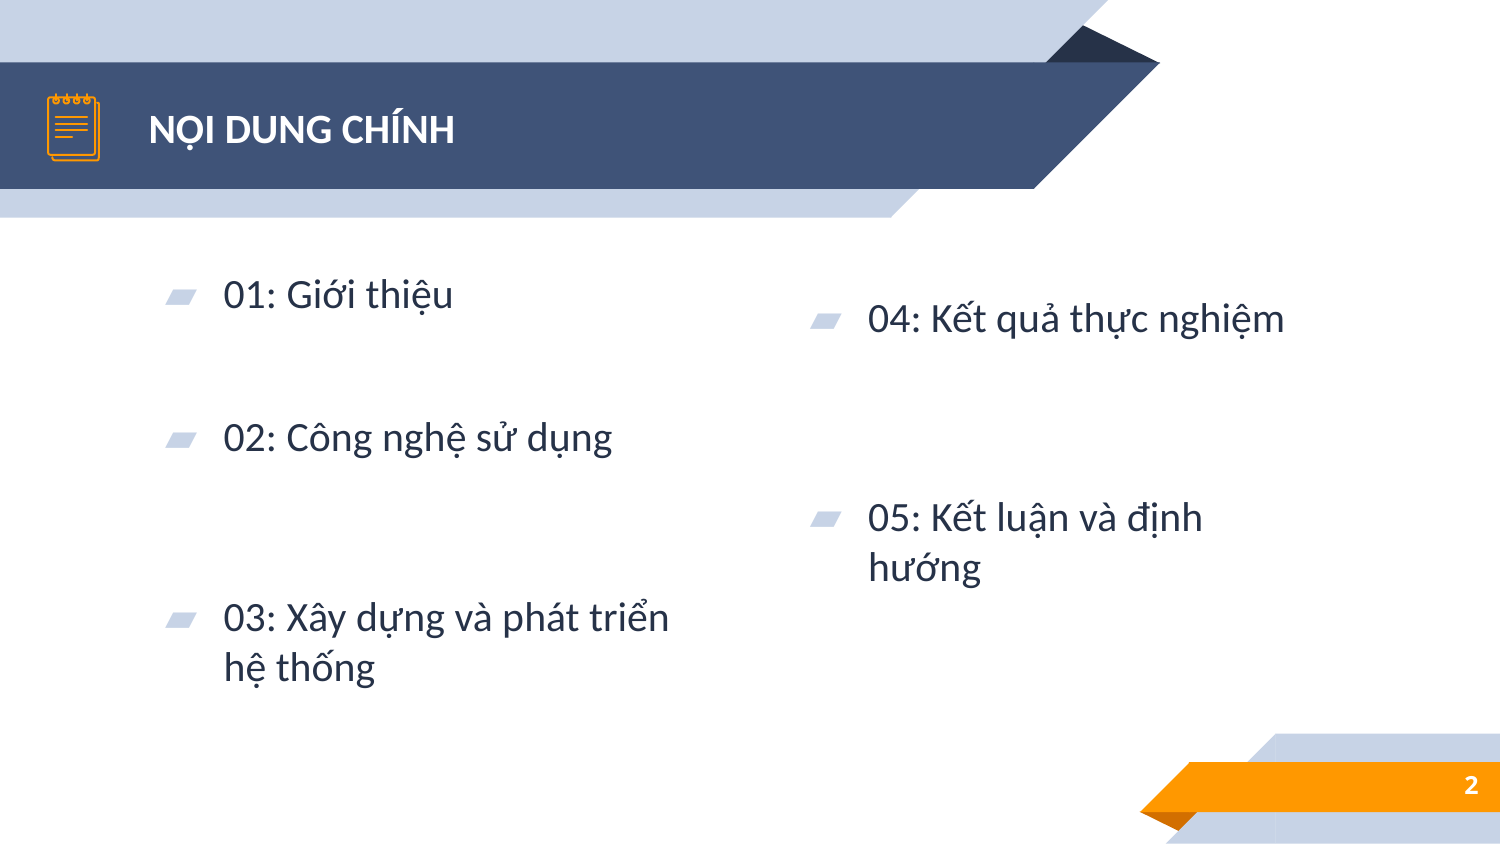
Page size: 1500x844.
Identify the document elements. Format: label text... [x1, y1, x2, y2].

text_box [47, 93, 100, 161]
list 01: Giới thiệu [133, 252, 688, 378]
list 04: Kết quả thực nghiệm [778, 276, 1333, 422]
slide_number 2 [1249, 760, 1494, 813]
text_box 02: Công nghệ sử dụng [133, 395, 688, 521]
text_box 05: Kết luận và định hướng [778, 474, 1333, 622]
list 03: Xây dựng và phát triển hệ thống [133, 575, 688, 742]
title NỘI DUNG CHÍNH [133, 64, 997, 190]
